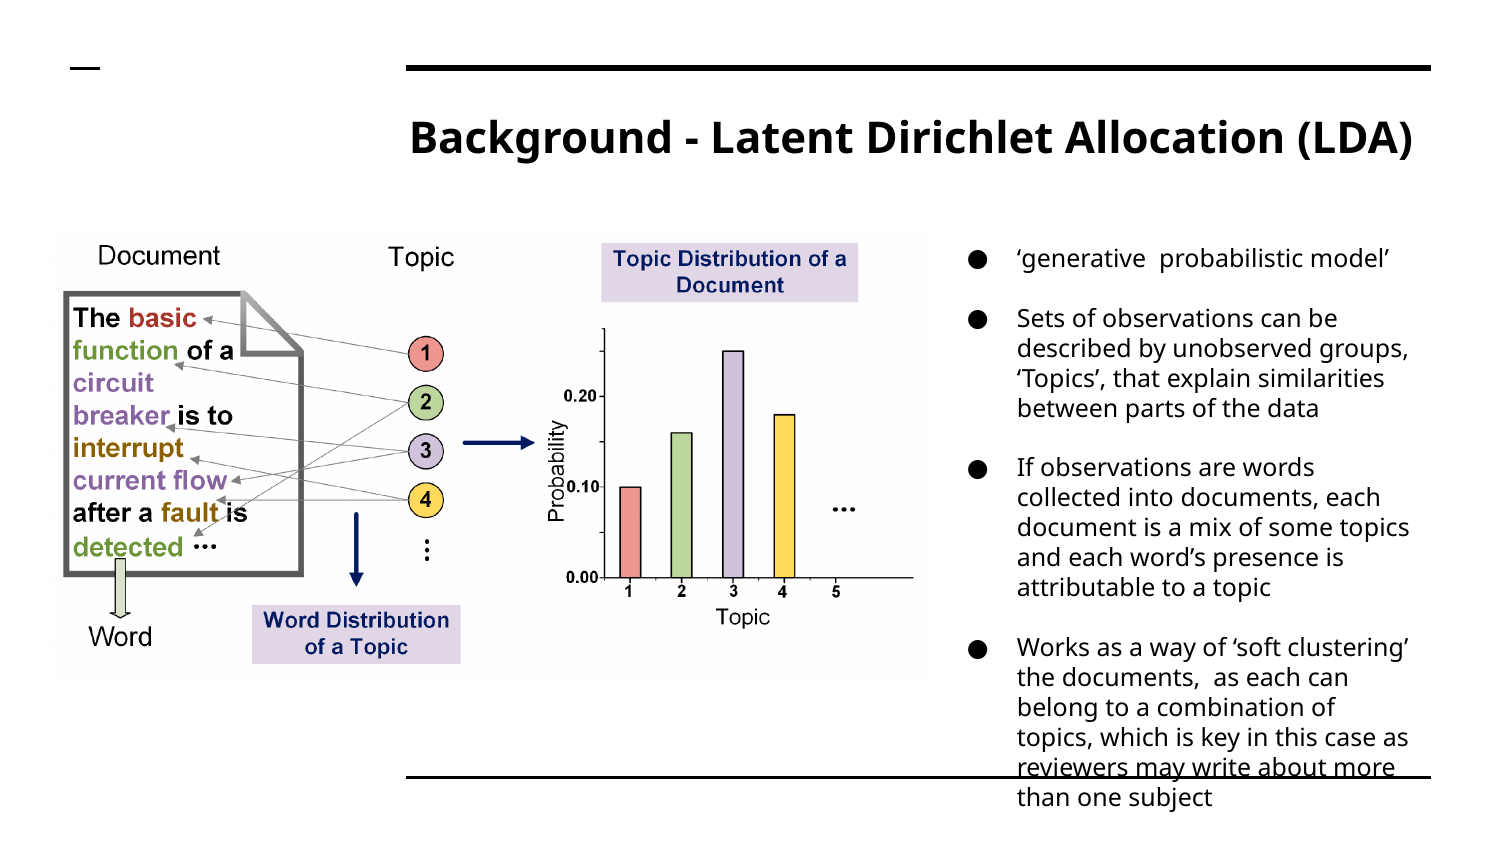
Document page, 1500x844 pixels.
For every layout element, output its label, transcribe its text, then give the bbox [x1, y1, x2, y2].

list ‘generative probabilistic model’ Sets of observations can be described by unobserved groups, ‘Topics’, that explain similarities between parts of the data If observations are words collected into documents, each document is a mix of some topics and each word’s presence is attributable to a topic Works as a way of ‘soft clustering’ the documents, as each can belong to a combination of topics, which is key in this case as reviewers may write about more than one subject [926, 227, 1431, 720]
title Background - Latent Dirichlet Allocation (LDA) [393, 94, 1431, 199]
picture [49, 227, 928, 679]
